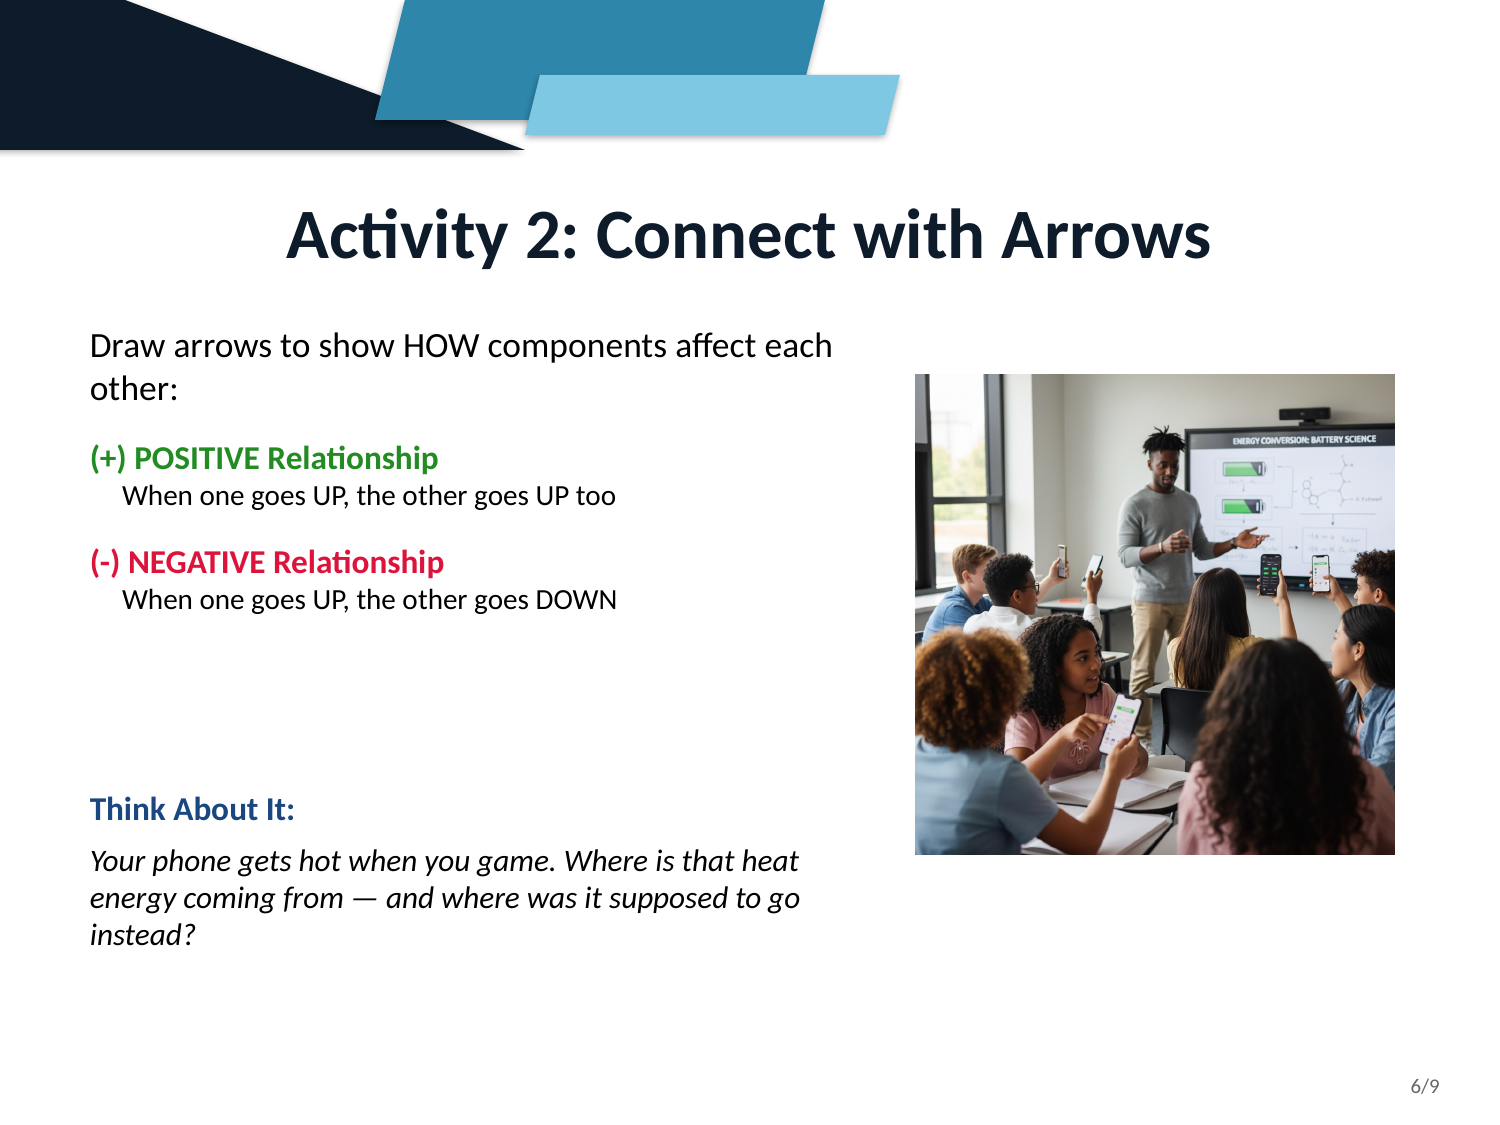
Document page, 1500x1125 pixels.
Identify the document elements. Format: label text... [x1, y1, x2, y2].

text_box [0, 0, 526, 151]
text_box Draw arrows to show HOW components affect each other: (+) POSITIVE Relationship When one goes UP, the other goes UP too (-) NEGATIVE Relationship When one goes UP, the other goes DOWN [74, 314, 900, 623]
text_box [374, 0, 826, 121]
text_box 6/9 [1395, 1065, 1455, 1105]
text_box [524, 74, 901, 136]
text_box Think About It: Your phone gets hot when you game. Where is that heat energy coming from — and where was it supposed to go instead? [74, 779, 900, 960]
picture [914, 374, 1396, 856]
text_box Activity 2: Connect with Arrows [271, 179, 1229, 280]
